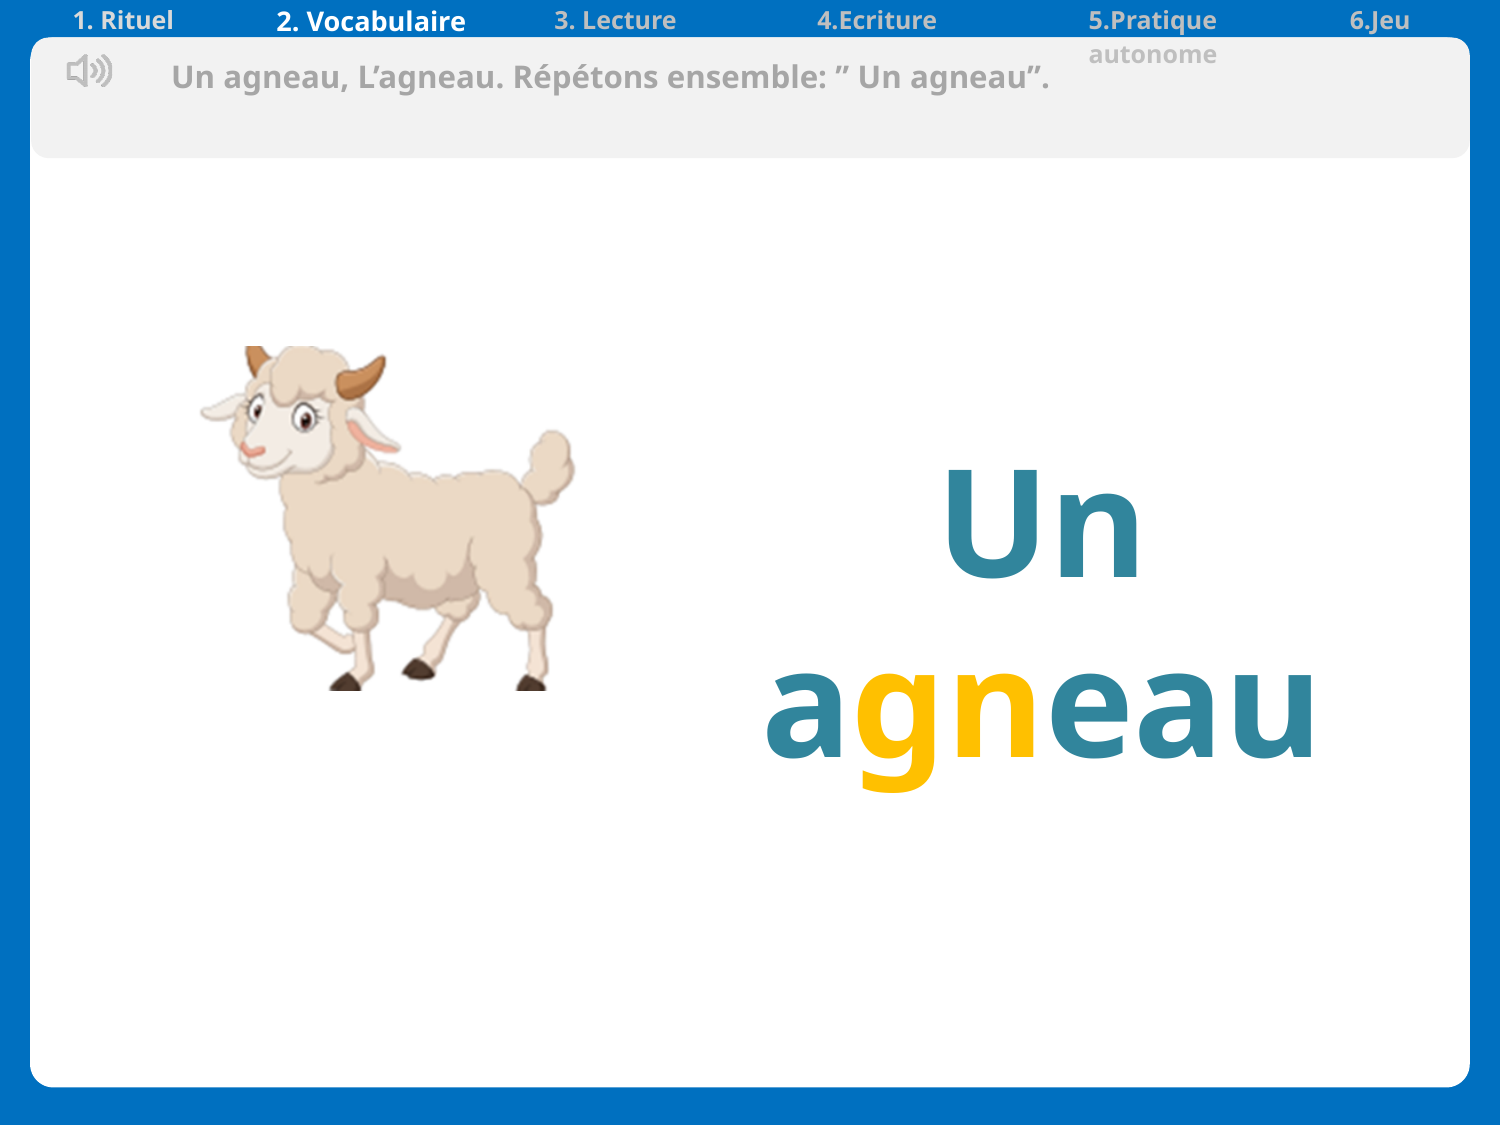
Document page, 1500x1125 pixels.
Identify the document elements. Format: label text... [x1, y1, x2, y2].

table_header 6.Jeu [1289, 0, 1471, 71]
text_box Un agneau [689, 420, 1395, 795]
table_header 3. Lecture [493, 0, 738, 45]
table_header 4.Ecriture [738, 0, 1017, 45]
table_header 5.Pratique autonome [1017, 0, 1289, 45]
text_box Un agneau, L’agneau. Répétons ensemble: ” Un agneau”. [156, 45, 1434, 103]
text_box [29, 49, 1472, 161]
text_box [66, 71, 113, 87]
table_header 2. Vocabulaire [249, 0, 493, 45]
picture [154, 346, 615, 691]
table_header 1. Rituel [5, 0, 249, 71]
text_box [27, 71, 1472, 1090]
text_box [0, 0, 1500, 1125]
